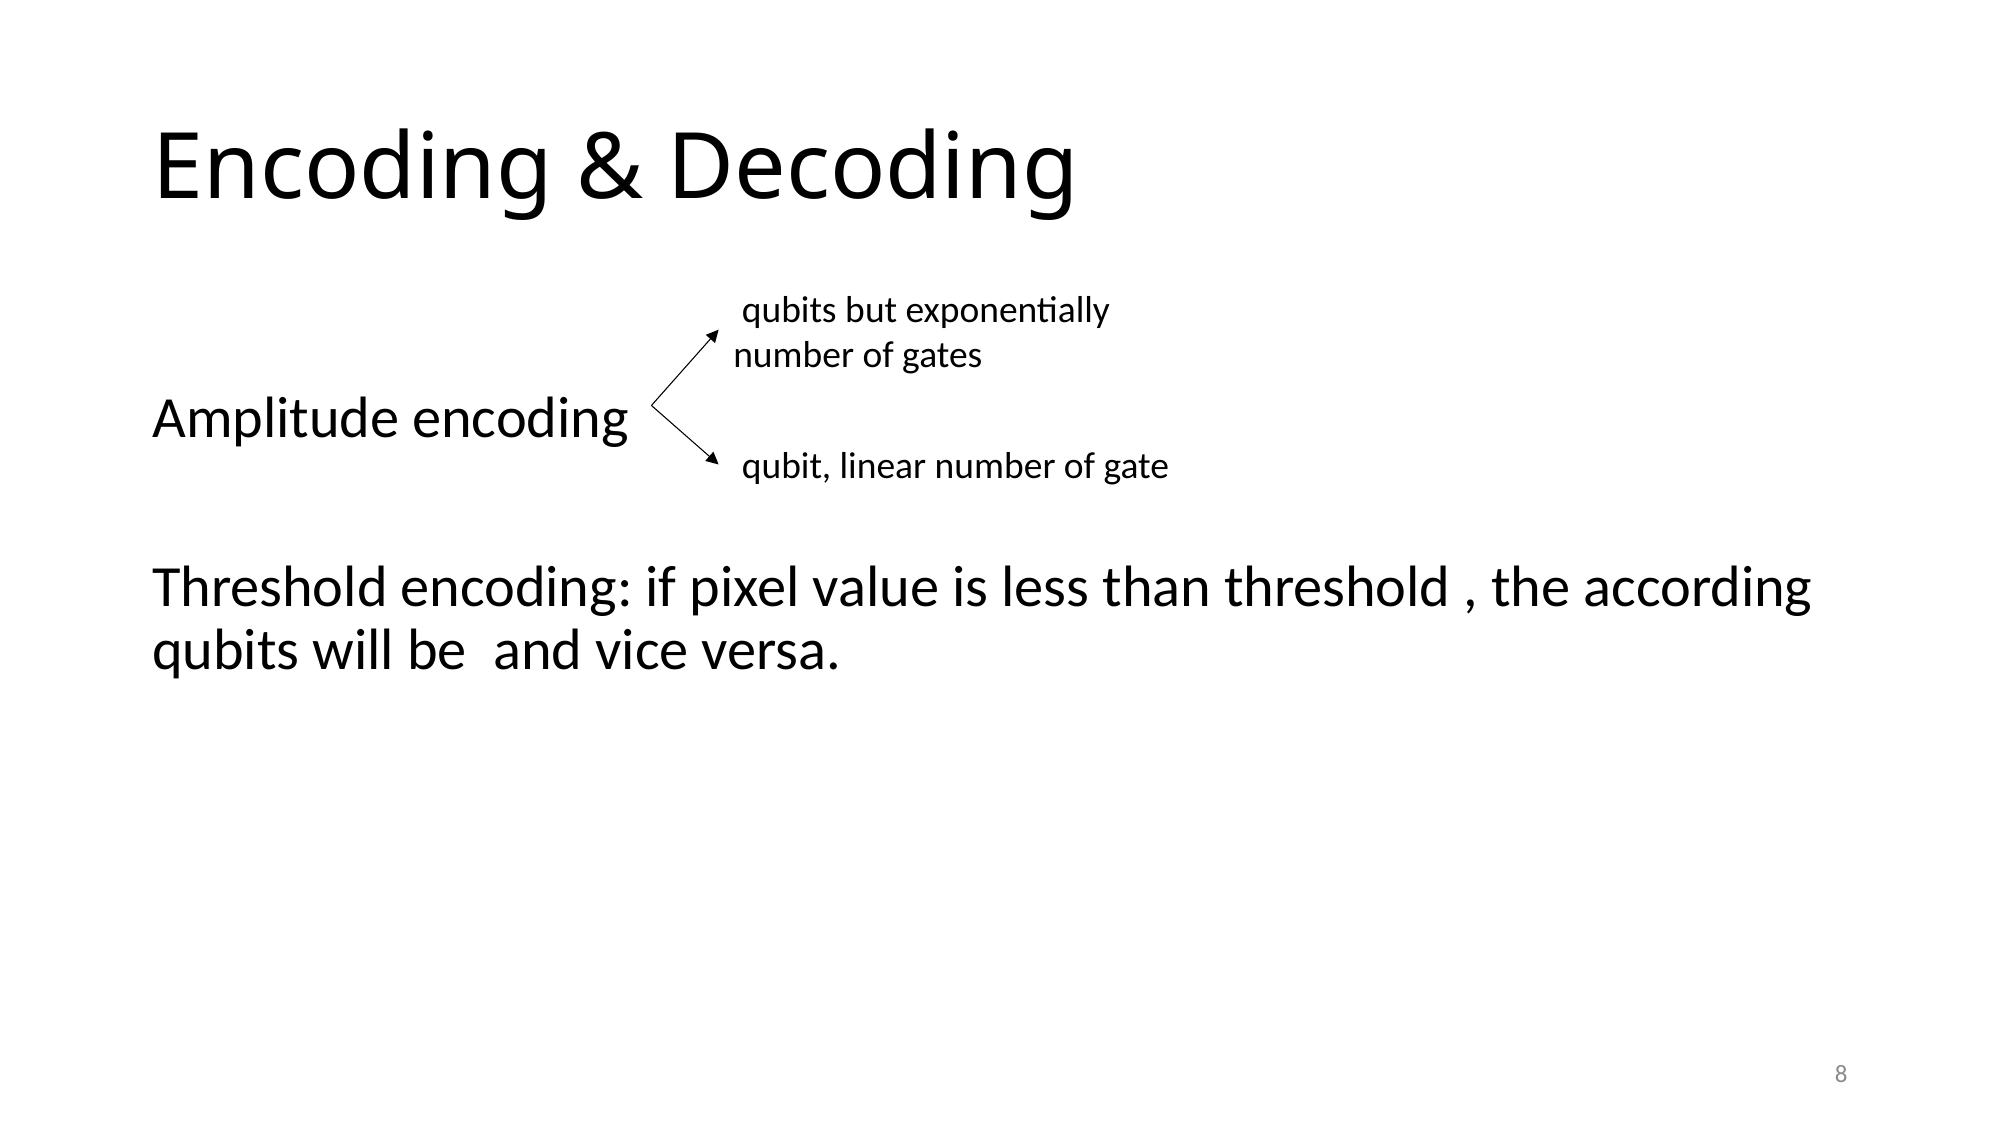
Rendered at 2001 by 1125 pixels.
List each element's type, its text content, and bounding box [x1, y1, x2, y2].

slide_number 8 [1412, 1042, 1863, 1103]
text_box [651, 405, 719, 465]
list Amplitude encoding [137, 379, 1863, 521]
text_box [651, 330, 719, 405]
title Encoding & Decoding [137, 59, 1863, 278]
